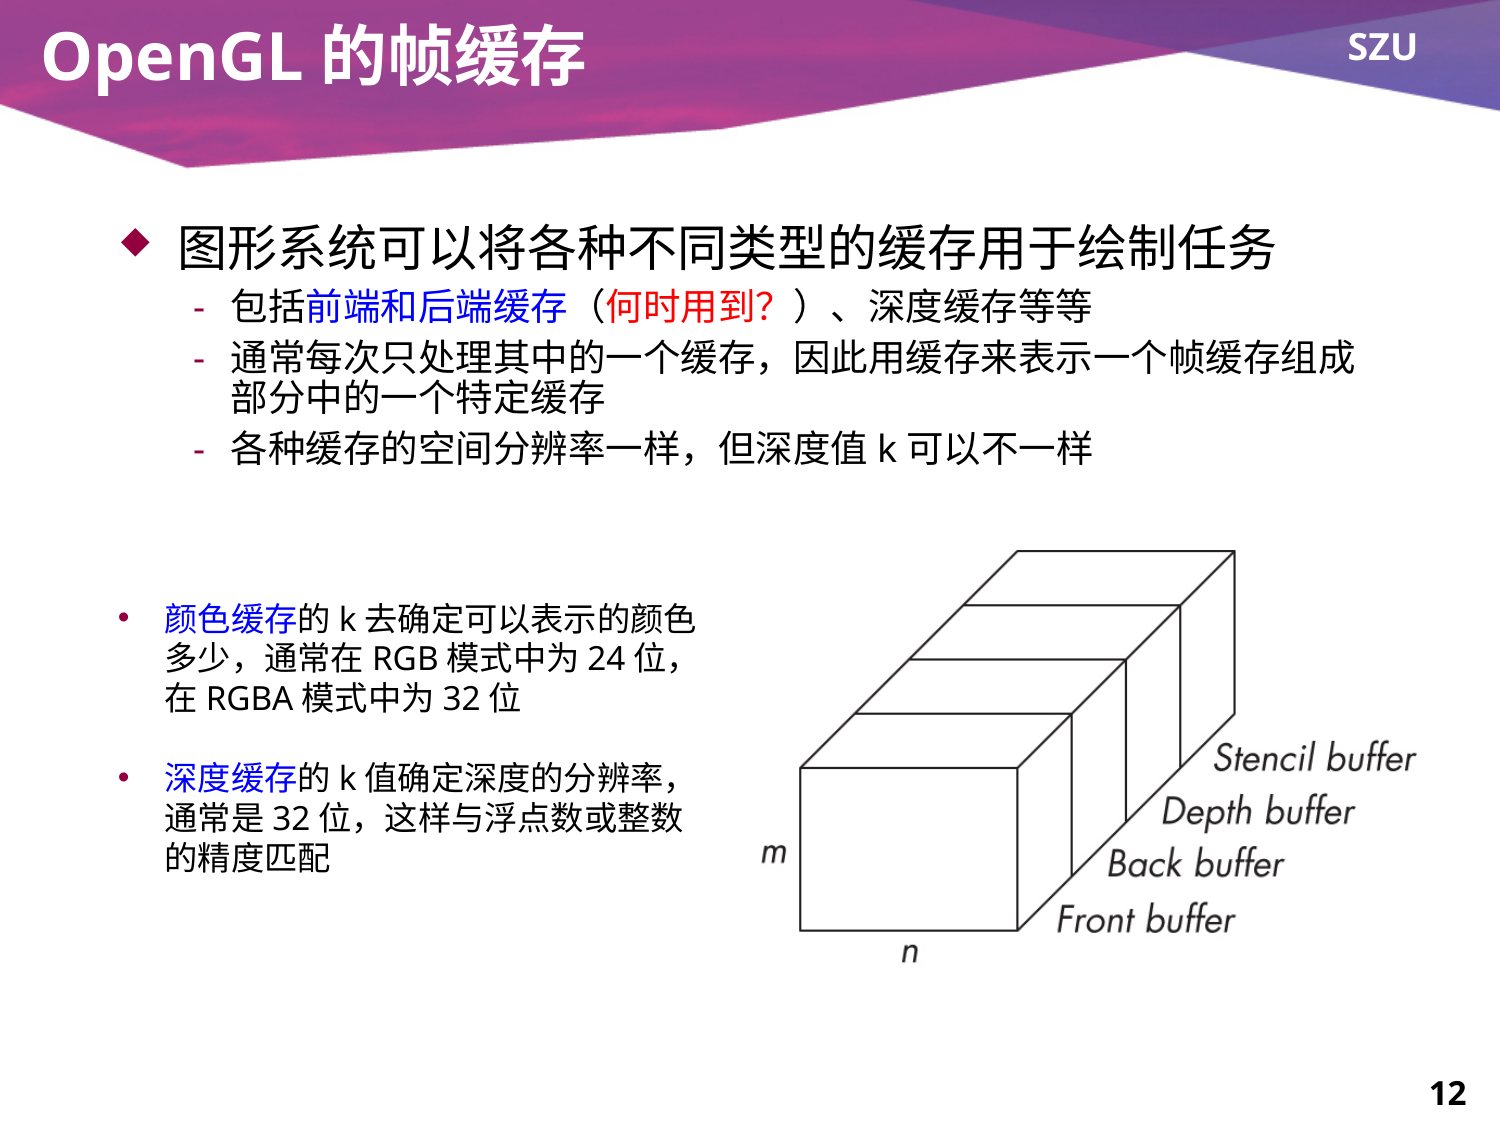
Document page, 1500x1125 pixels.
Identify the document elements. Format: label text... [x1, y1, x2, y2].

text_box 颜色缓存的k去确定可以表示的颜色多少，通常在RGB模式中为24位，在RGBA模式中为32位 深度缓存的k值确定深度的分辨率，通常是32位，这样与浮点数或整数的精度匹配 [103, 590, 718, 885]
list 图形系统可以将各种不同类型的缓存用于绘制任务 包括前端和后端缓存（何时用到？）、深度缓存等等 通常每次只处理其中的一个缓存，因此用缓存来表示一个帧缓存组成部分中的一个特定缓存 各种缓存的空间分辨率一样，但深度值k可以不一样 [103, 216, 1397, 1010]
slide_number 12 [1384, 1065, 1500, 1125]
picture [0, 0, 1500, 1125]
title OpenGL的帧缓存 [25, 15, 1320, 104]
